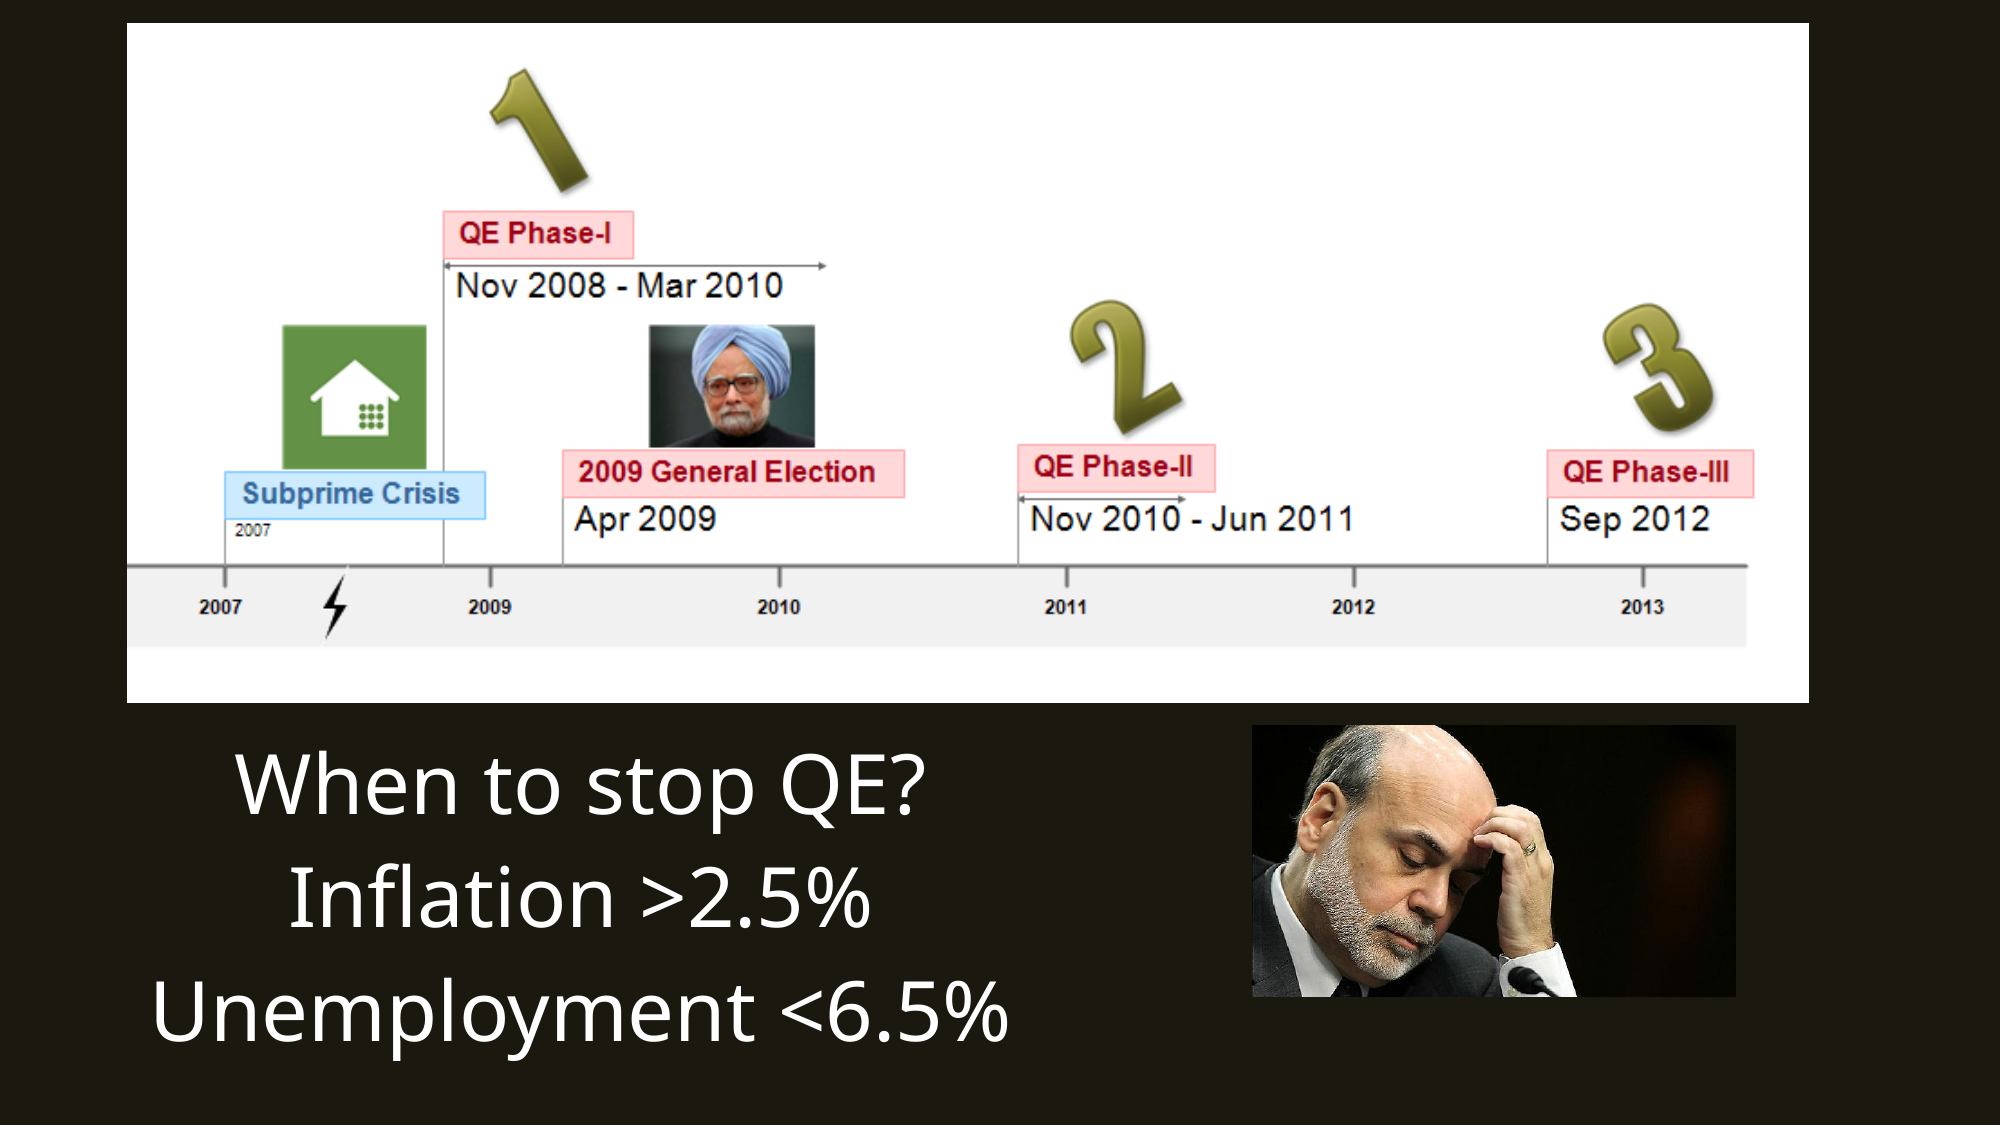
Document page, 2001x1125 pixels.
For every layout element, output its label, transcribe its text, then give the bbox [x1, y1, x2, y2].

table_cell Unemployment <6.5% [127, 952, 1035, 1066]
picture [126, 23, 1809, 704]
table_cell Inflation >2.5% [127, 839, 1035, 952]
table_header When to stop QE? [127, 725, 1035, 839]
picture [1252, 724, 1736, 998]
